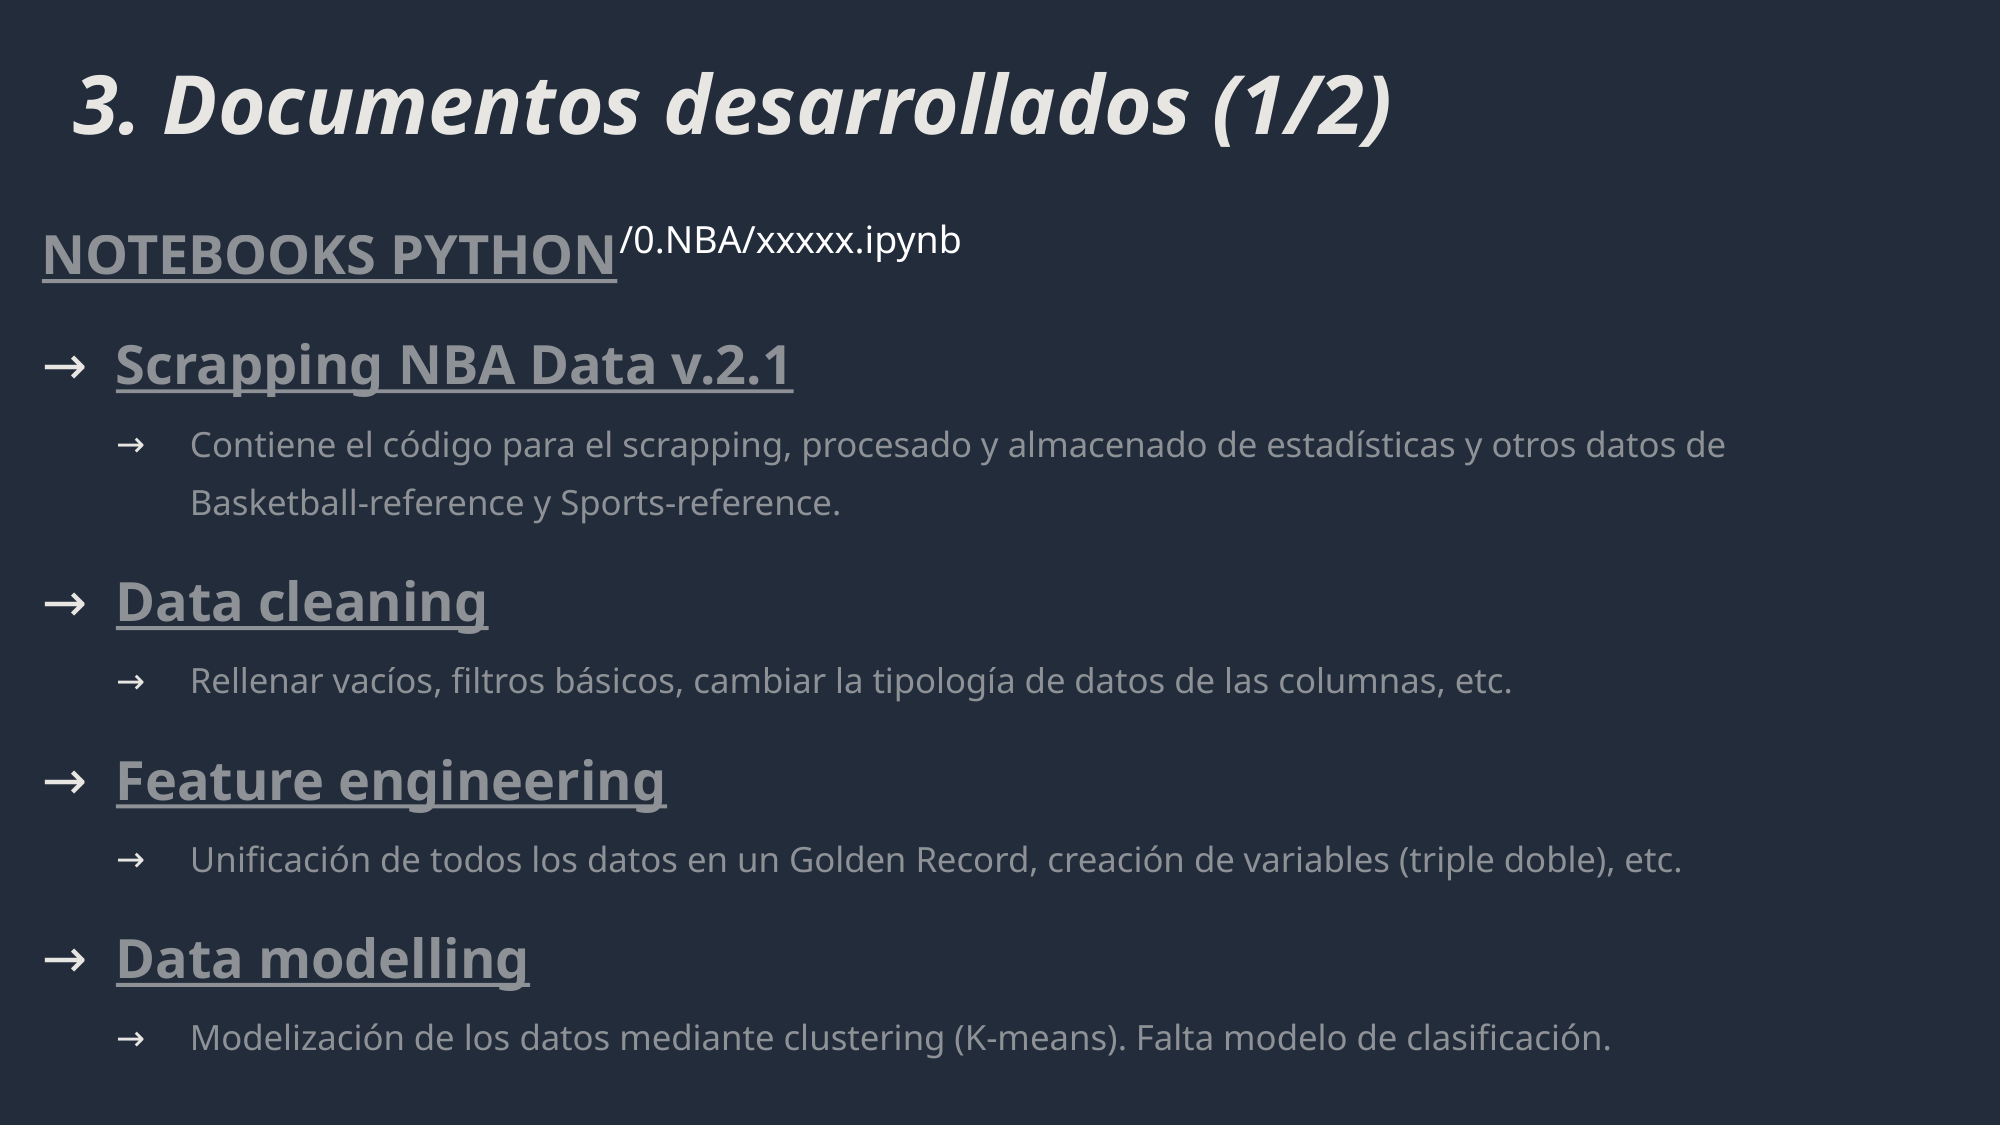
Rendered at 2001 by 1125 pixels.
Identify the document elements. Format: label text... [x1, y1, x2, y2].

title 3. Documentos desarrollados (1/2) [73, 63, 1928, 251]
text_box /0.NBA/xxxxx.ipynb [604, 208, 1106, 268]
list NOTEBOOKS PYTHON Scrapping NBA Data v.2.1 Contiene el código para el scrapping, procesado y almacenado de estadísticas y otros datos de Basketball-reference y Sports-reference. Data cleaning Rellenar vacíos, filtros básicos, cambiar la tipología de datos de las columnas, etc. Feature engineering Unificación de todos los datos en un Golden Record, creación de variables (triple doble), etc. Data modelling Modelización de los datos mediante clustering (K-means). Falta modelo de clasificación. [41, 194, 1862, 1062]
